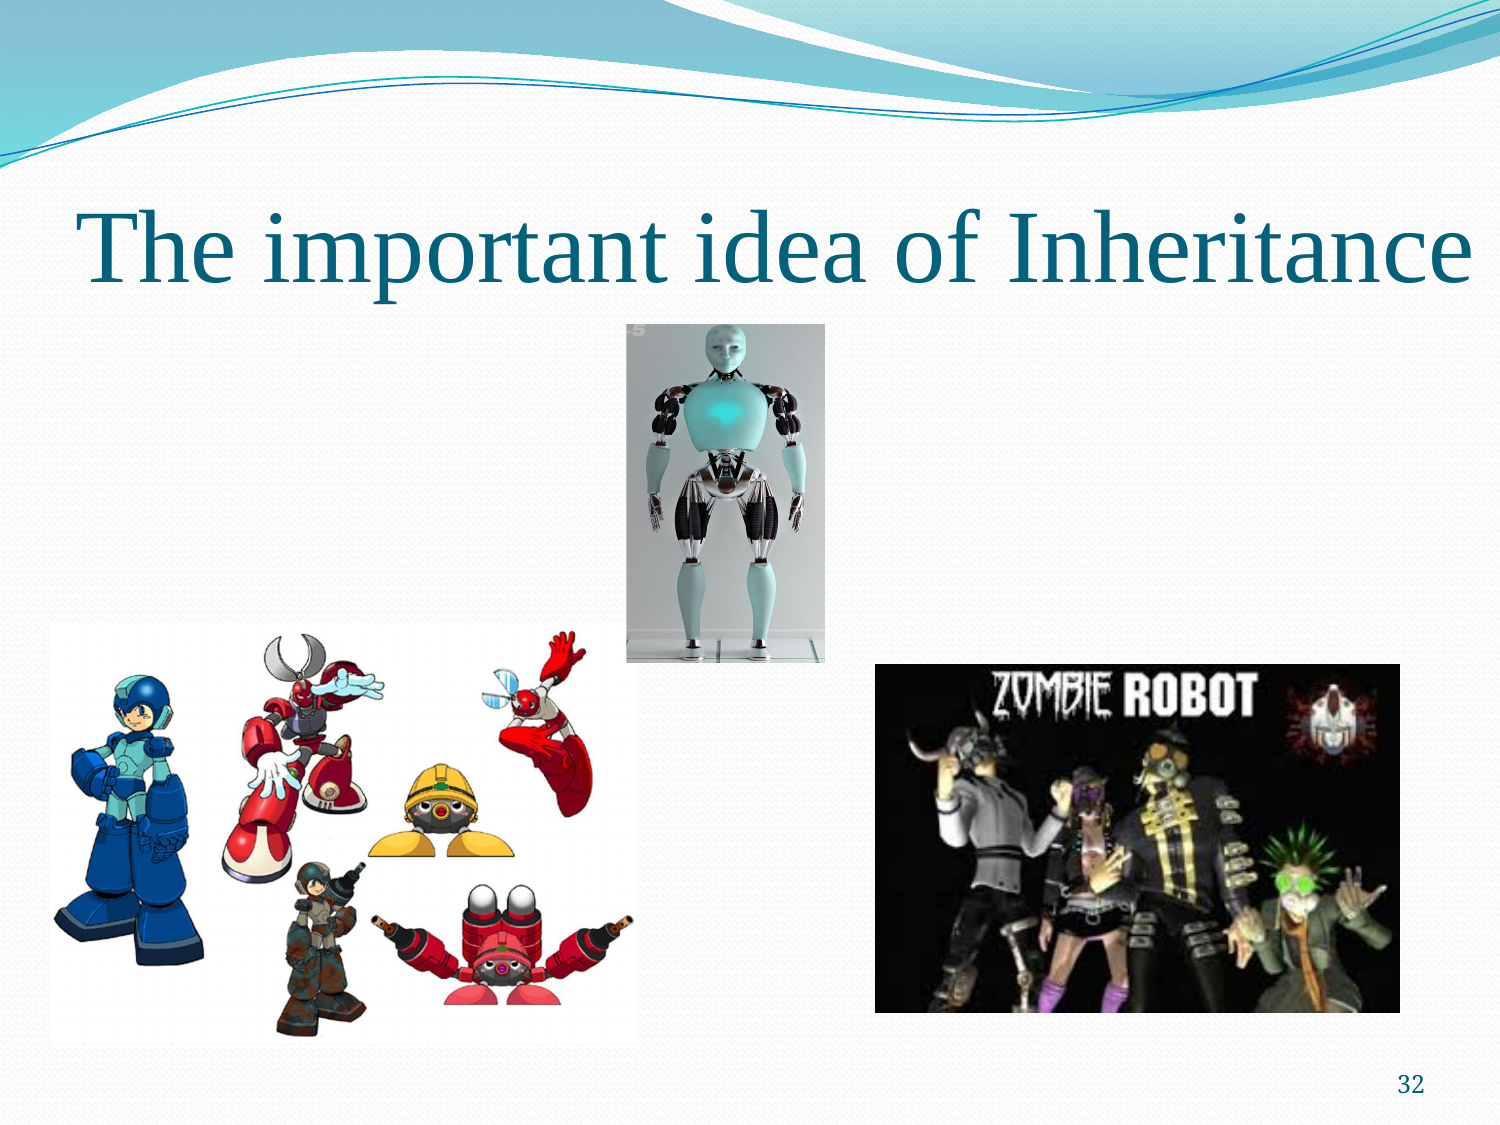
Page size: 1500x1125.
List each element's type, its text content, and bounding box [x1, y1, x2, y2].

picture [626, 324, 826, 663]
picture [874, 664, 1401, 1013]
picture [49, 624, 638, 1043]
slide_number 32 [1299, 1042, 1425, 1103]
title The important idea of Inheritance [75, 115, 1500, 303]
